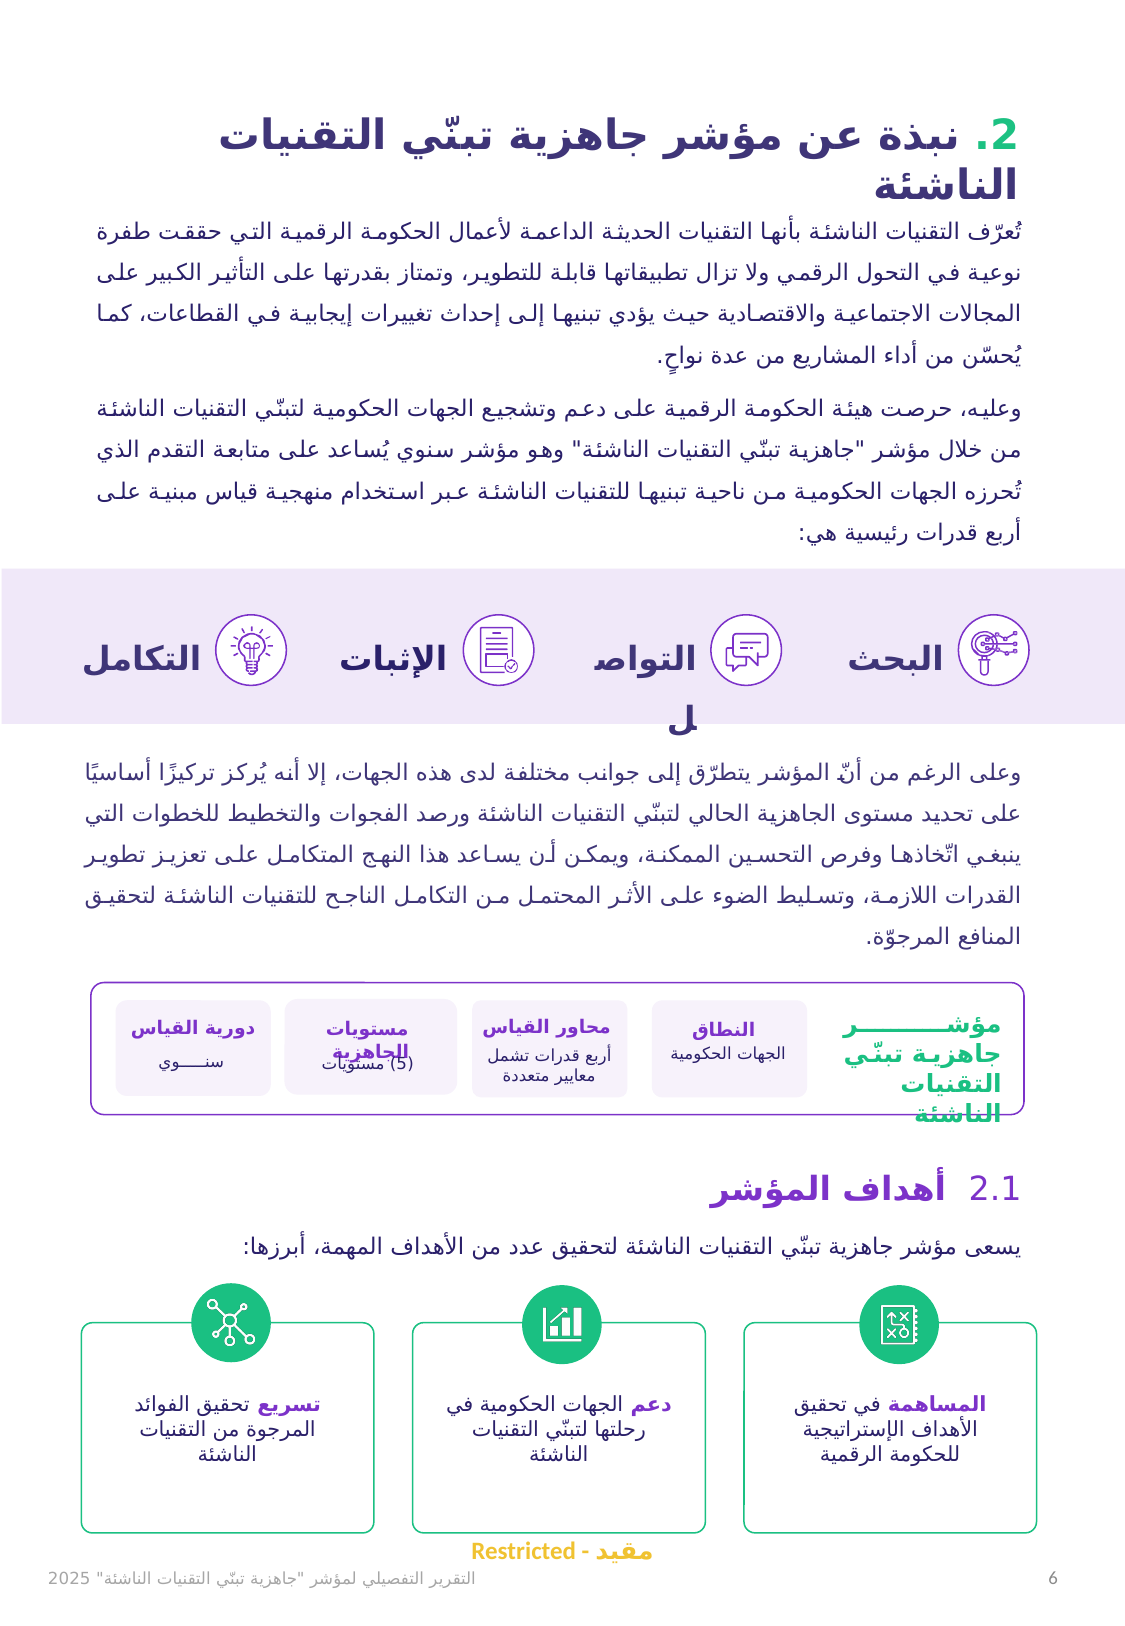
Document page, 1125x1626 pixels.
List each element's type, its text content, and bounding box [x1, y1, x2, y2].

text_box 2. نبذة عن مؤشر جاهزية تبنّي التقنيات الناشئة [167, 99, 1037, 195]
text_box [1, 567, 1125, 725]
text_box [59, 610, 1030, 686]
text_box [859, 1285, 939, 1365]
footer Restricted - مقيد [0, 1506, 1125, 1593]
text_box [522, 1285, 602, 1365]
text_box وعلى الرغم من أنّ المؤشر يتطرّق إلى جوانب مختلفة لدى هذه الجهات، إلا أنه يُركز تركيزًا أساسيًا على تحديد مستوى الجاهزية الحالي لتبنّي التقنيات الناشئة ورصد الفجوات والتخطيط للخطوات التي ينبغي اتّخاذها وفرص التحسين الممكنة، ويمكن أن يساعد هذا النهج المتكامل على تعزيز تطوير القدرات اللازمة، وتسليط الضوء على الأثر المحتمل من التكامل الناجح للتقنيات الناشئة لتحقيق المنافع المرجوّة. [69, 735, 1037, 957]
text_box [191, 1283, 271, 1363]
text_box تسريع تحقيق الفوائد المرجوة من التقنيات الناشئة [80, 1321, 375, 1506]
text_box تُعرّف التقنيات الناشئة بأنها التقنيات الحديثة الداعمة لأعمال الحكومة الرقمية التي حققت طفرة نوعية في التحول الرقمي ولا تزال تطبيقاتها قابلة للتطوير، وتمتاز بقدرتها على التأثير الكبير على المجالات الاجتماعية والاقتصادية حيث يؤدي تبنيها إلى إحداث تغييرات إيجابية في القطاعات، كما يُحسّن من أداء المشاريع من عدة نواحٍ. وعليه، حرصت هيئة الحكومة الرقمية على دعم وتشجيع الجهات الحكومية لتبنّي التقنيات الناشئة من خلال مؤشر "جاهزية تبنّي التقنيات الناشئة" وهو مؤشر سنوي يُساعد على متابعة التقدم الذي تُحرزه الجهات الحكومية من ناحية تبنيها للتقنيات الناشئة عبر استخدام منهجية قياس مبنية على أربع قدرات رئيسية هي: [81, 195, 1037, 553]
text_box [90, 982, 1024, 1115]
text_box دعم الجهات الحكومية في رحلتها لتبنّي التقنيات الناشئة [411, 1321, 707, 1506]
text_box المساهمة في تحقيق الأهداف الإستراتيجية للحكومة الرقمية [742, 1321, 1038, 1506]
text_box 2.1 أهداف المؤشر يسعى مؤشر جاهزية تبنّي التقنيات الناشئة لتحقيق عدد من الأهداف المهمة، أبرزها: [138, 1161, 1037, 1267]
